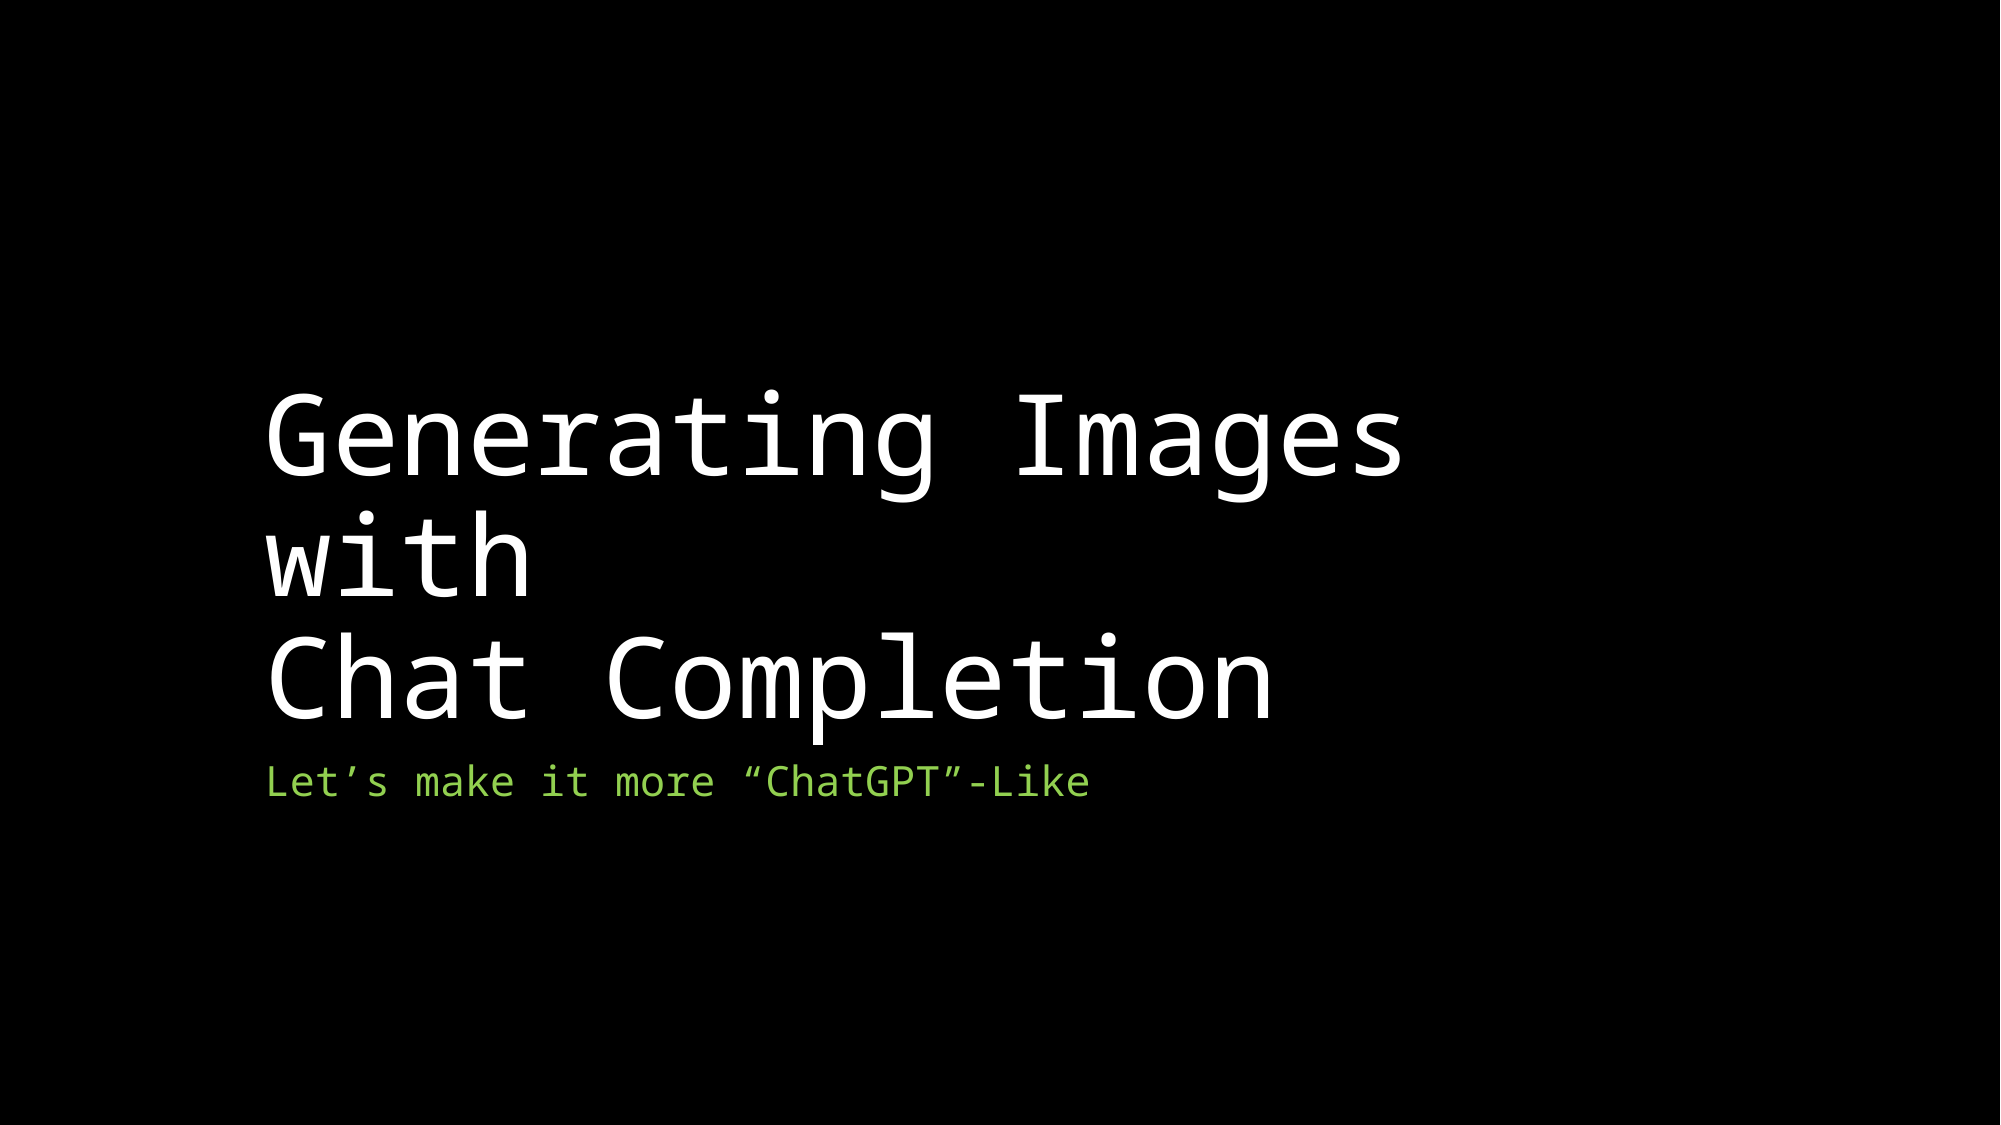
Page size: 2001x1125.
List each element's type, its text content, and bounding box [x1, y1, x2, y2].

title Generating Images with Chat Completion [249, 299, 1750, 750]
list Let’s make it more “ChatGPT”-Like [249, 752, 1750, 1000]
